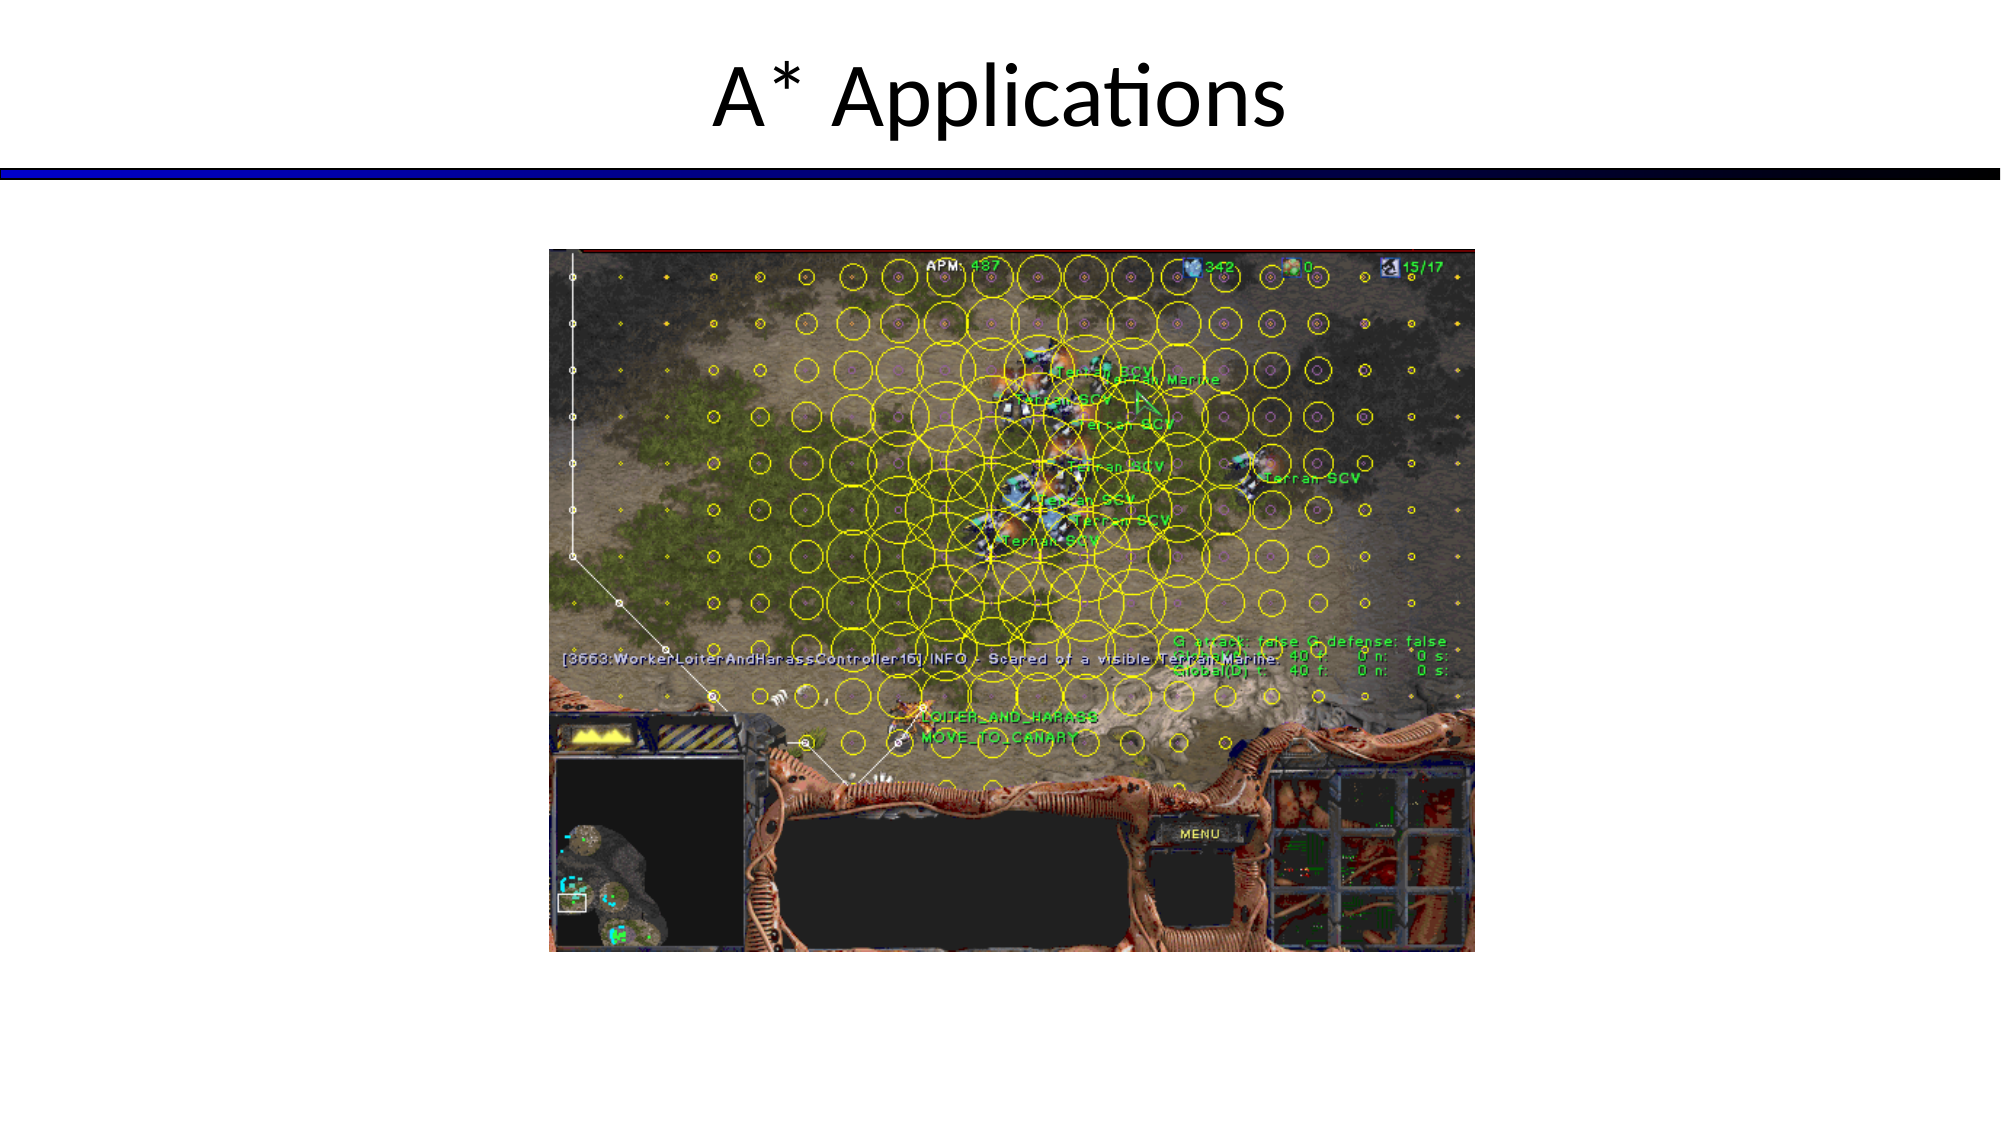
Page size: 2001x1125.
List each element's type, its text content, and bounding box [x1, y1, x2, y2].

title A* Applications [0, 0, 2000, 184]
picture [549, 249, 1476, 952]
